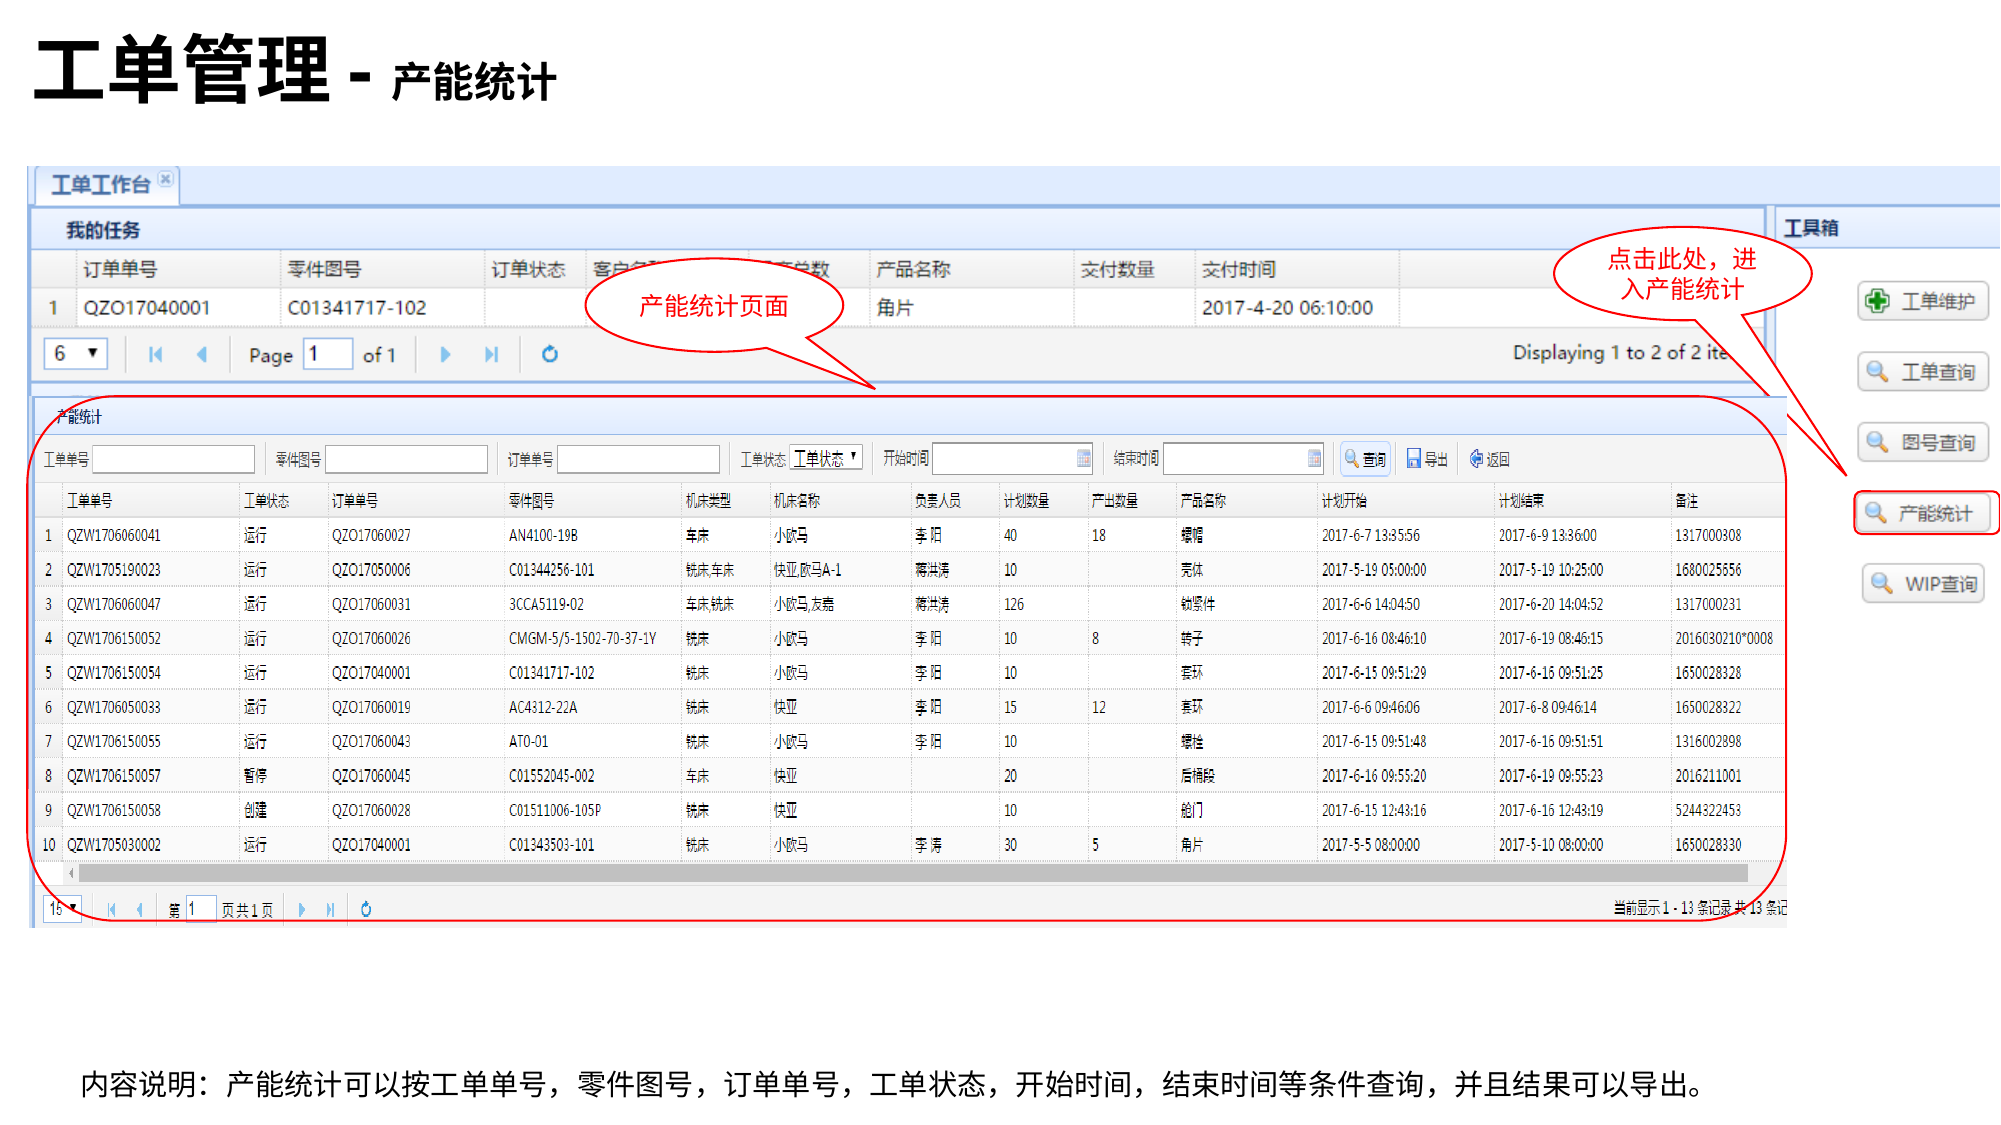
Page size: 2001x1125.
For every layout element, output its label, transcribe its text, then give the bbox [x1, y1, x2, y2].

text_box 内容说明：产能统计可以按工单单号，零件图号，订单单号，工单状态，开始时间，结束时间等条件查询，并且结果可以导出。 [65, 1059, 1733, 1125]
text_box 工单管理-产能统计 [16, 15, 573, 121]
picture [27, 166, 2000, 928]
